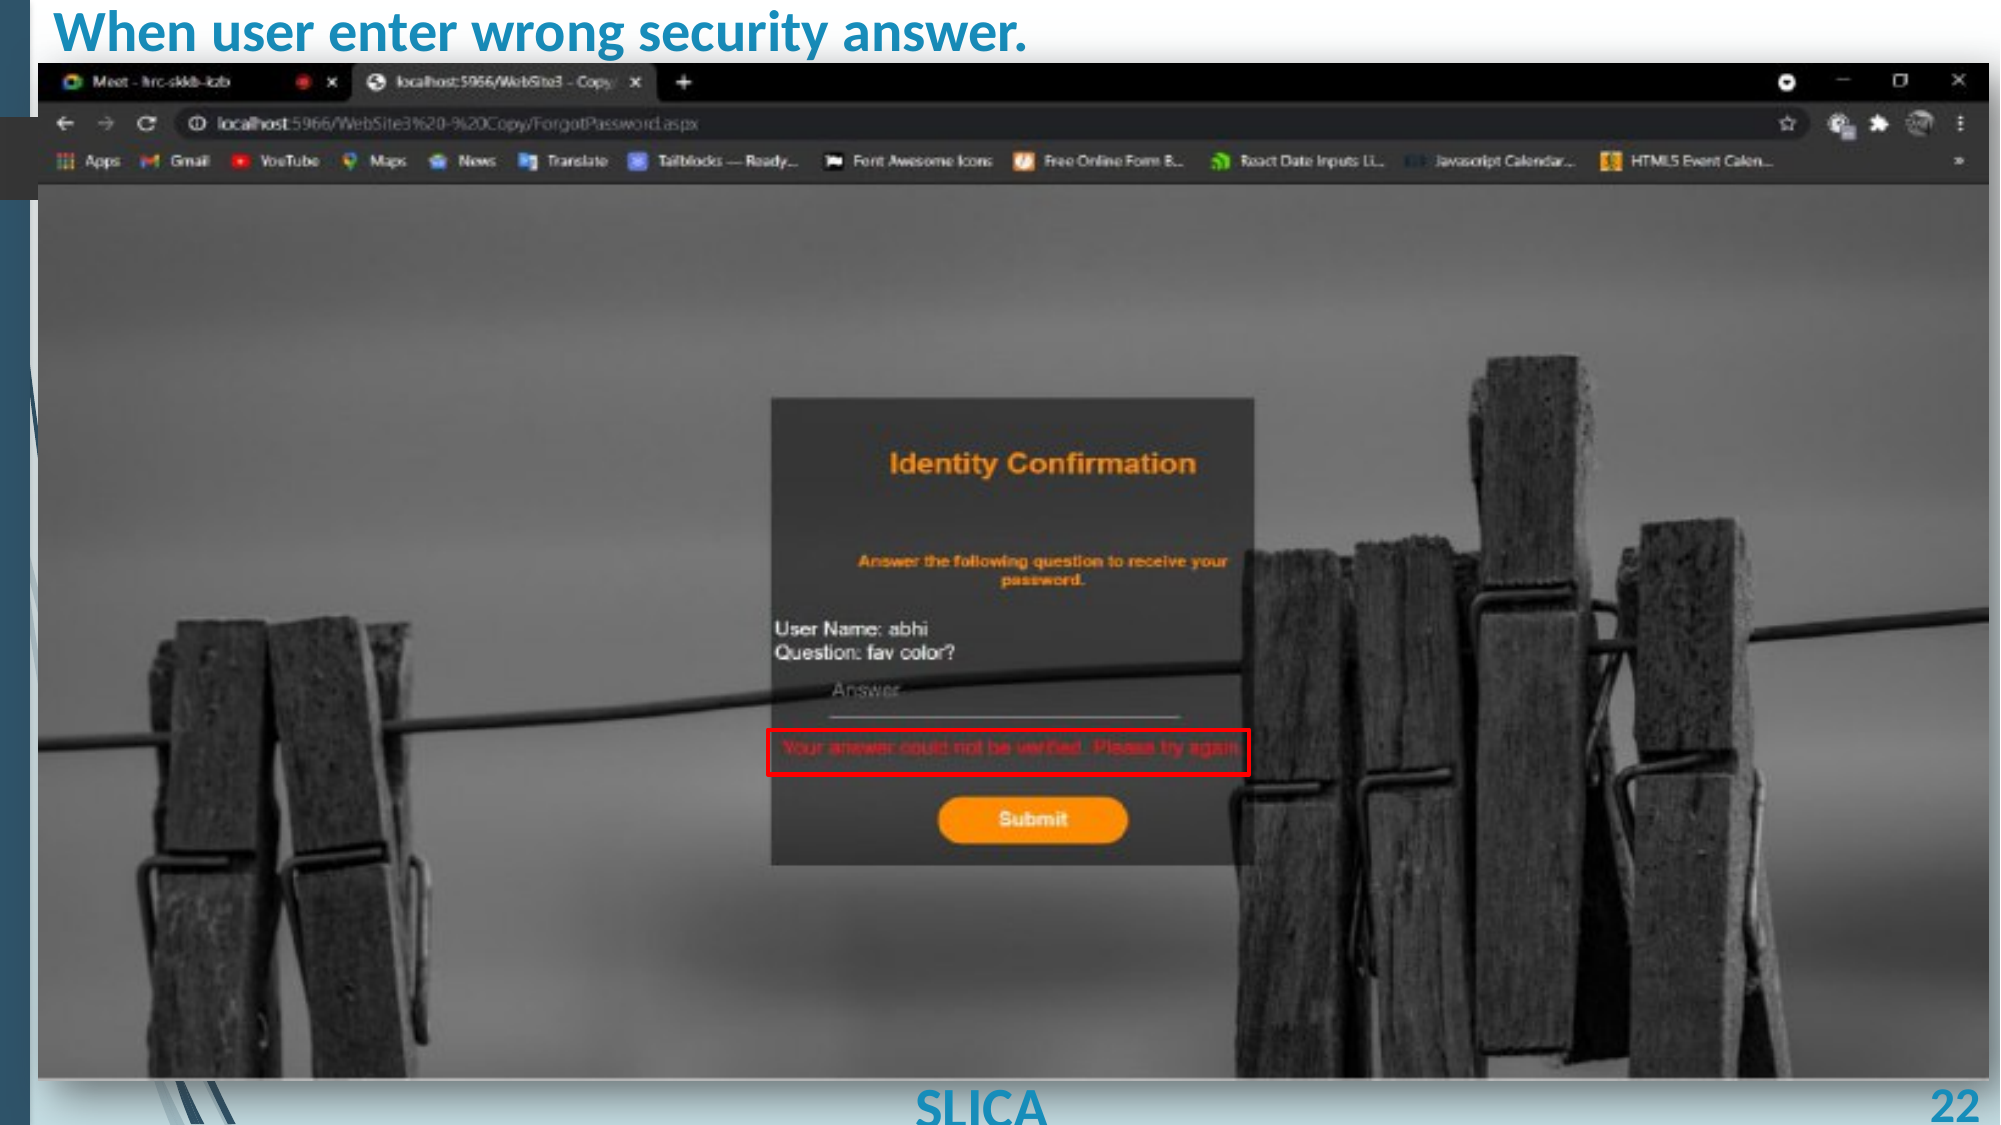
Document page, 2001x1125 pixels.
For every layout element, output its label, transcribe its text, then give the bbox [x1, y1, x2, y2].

text_box SLICA [900, 1087, 1087, 1125]
picture [38, 63, 1989, 1081]
text_box 22 [1914, 1065, 2000, 1125]
title When user enter wrong security answer. [38, 0, 1642, 60]
